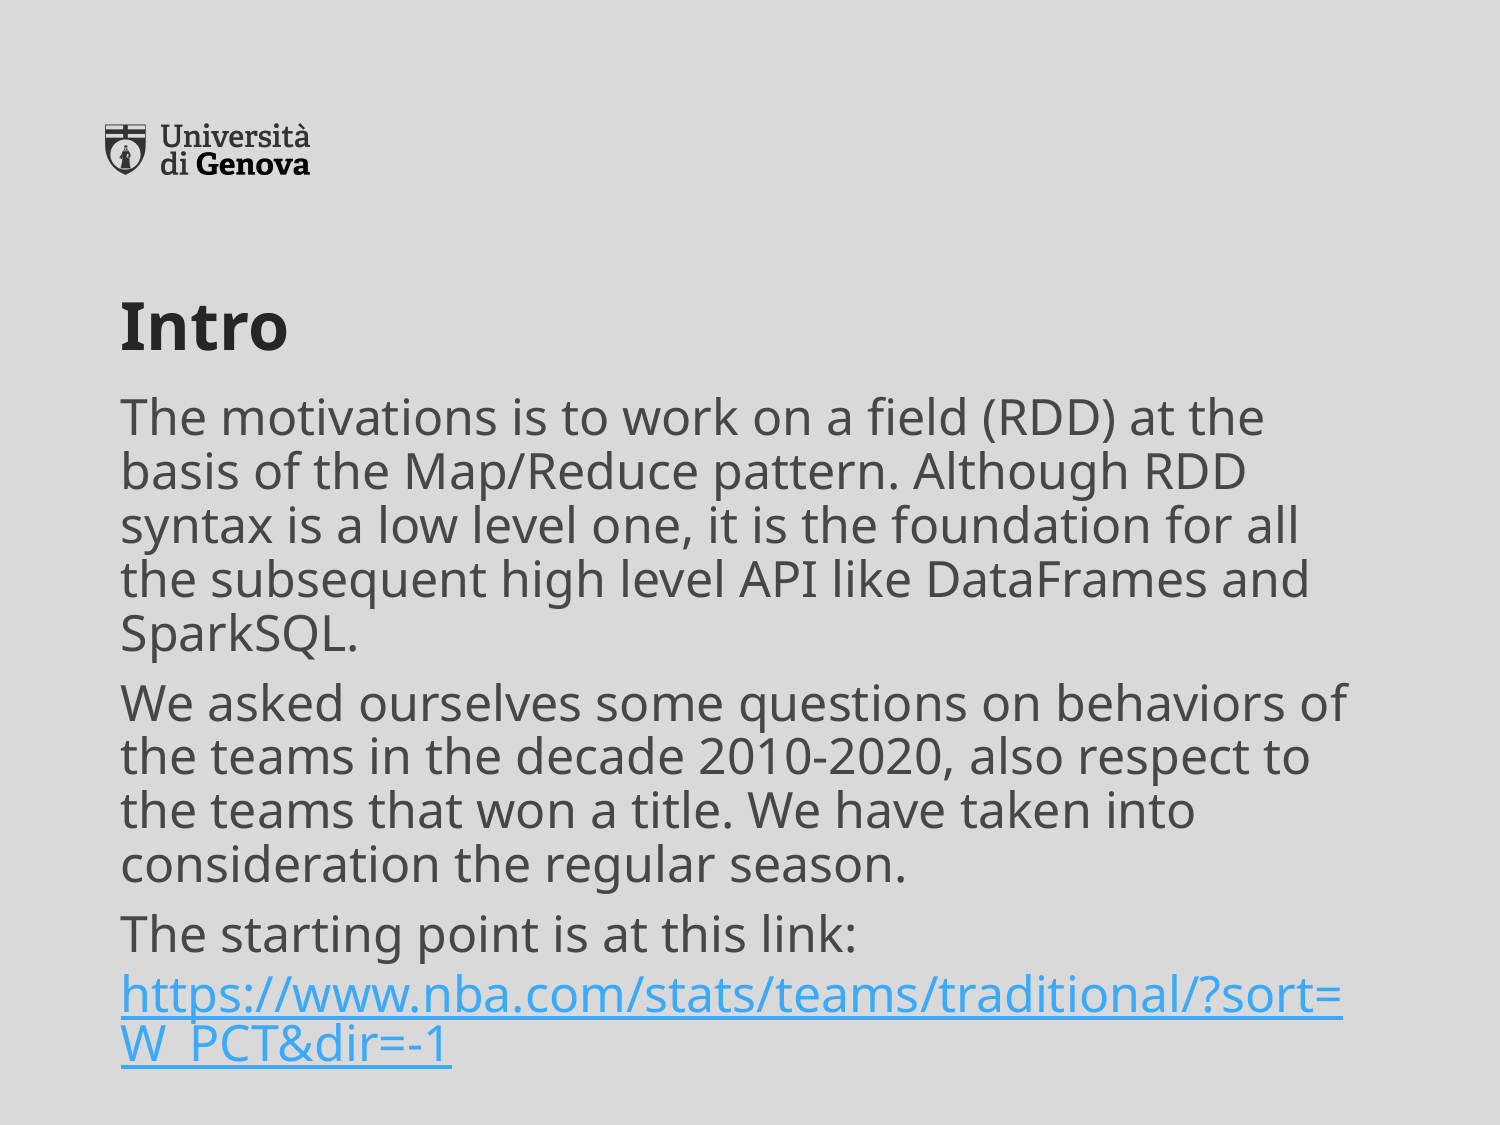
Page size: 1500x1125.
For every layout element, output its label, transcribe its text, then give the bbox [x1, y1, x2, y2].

list The motivations is to work on a field (RDD) at the basis of the Map/Reduce pattern. Although RDD syntax is a low level one, it is the foundation for all the subsequent high level API like DataFrames and SparkSQL. We asked ourselves some questions on behaviors of the teams in the decade 2010-2020, also respect to the teams that won a title. We have taken into consideration the regular season. The starting point is at this link: https://www.nba.com/stats/teams/traditional/?sort=W_PCT&dir=-1 [105, 385, 1390, 1055]
title Intro [105, 262, 1390, 385]
picture [105, 123, 310, 175]
